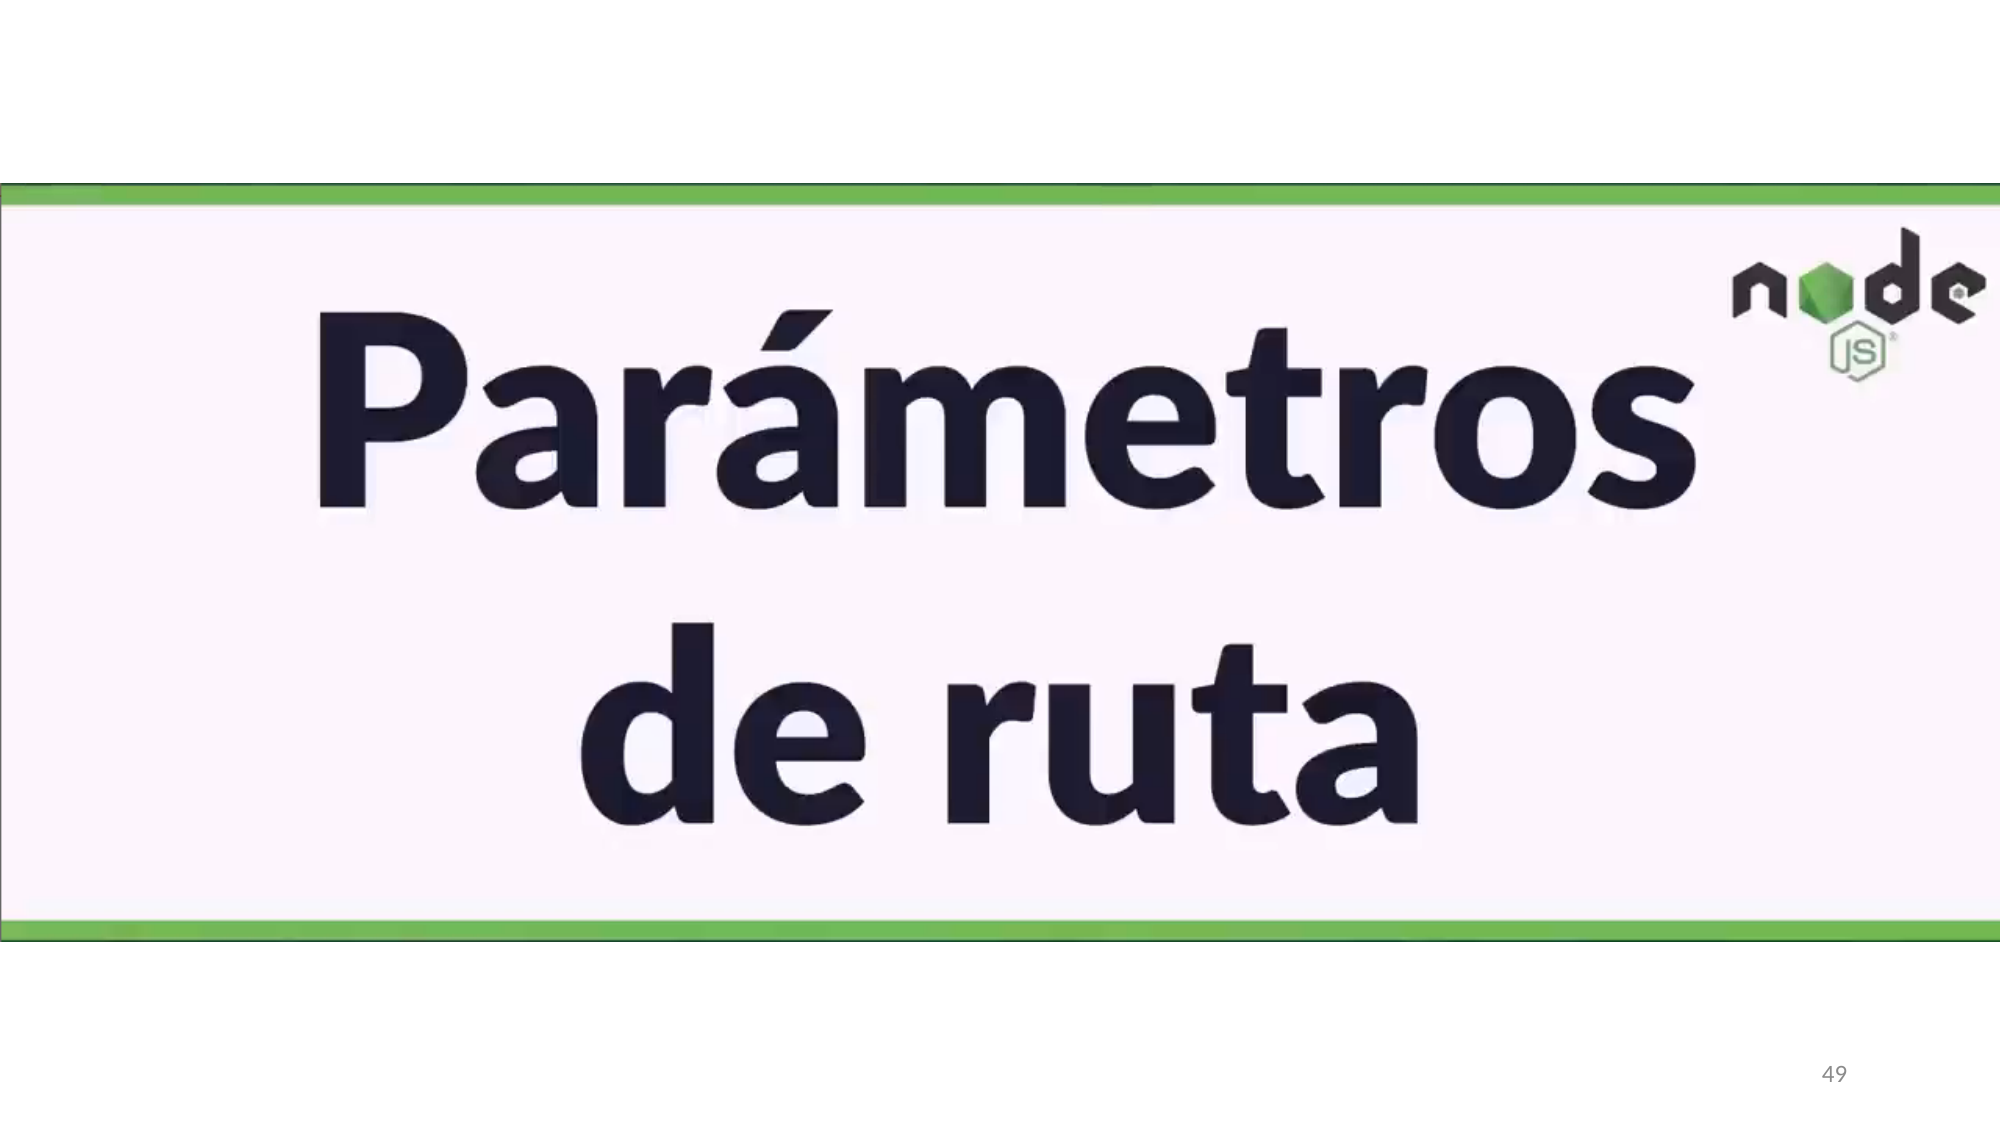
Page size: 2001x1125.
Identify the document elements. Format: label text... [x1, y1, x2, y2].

slide_number 49 [1412, 1042, 1863, 1103]
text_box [0, 183, 2000, 942]
